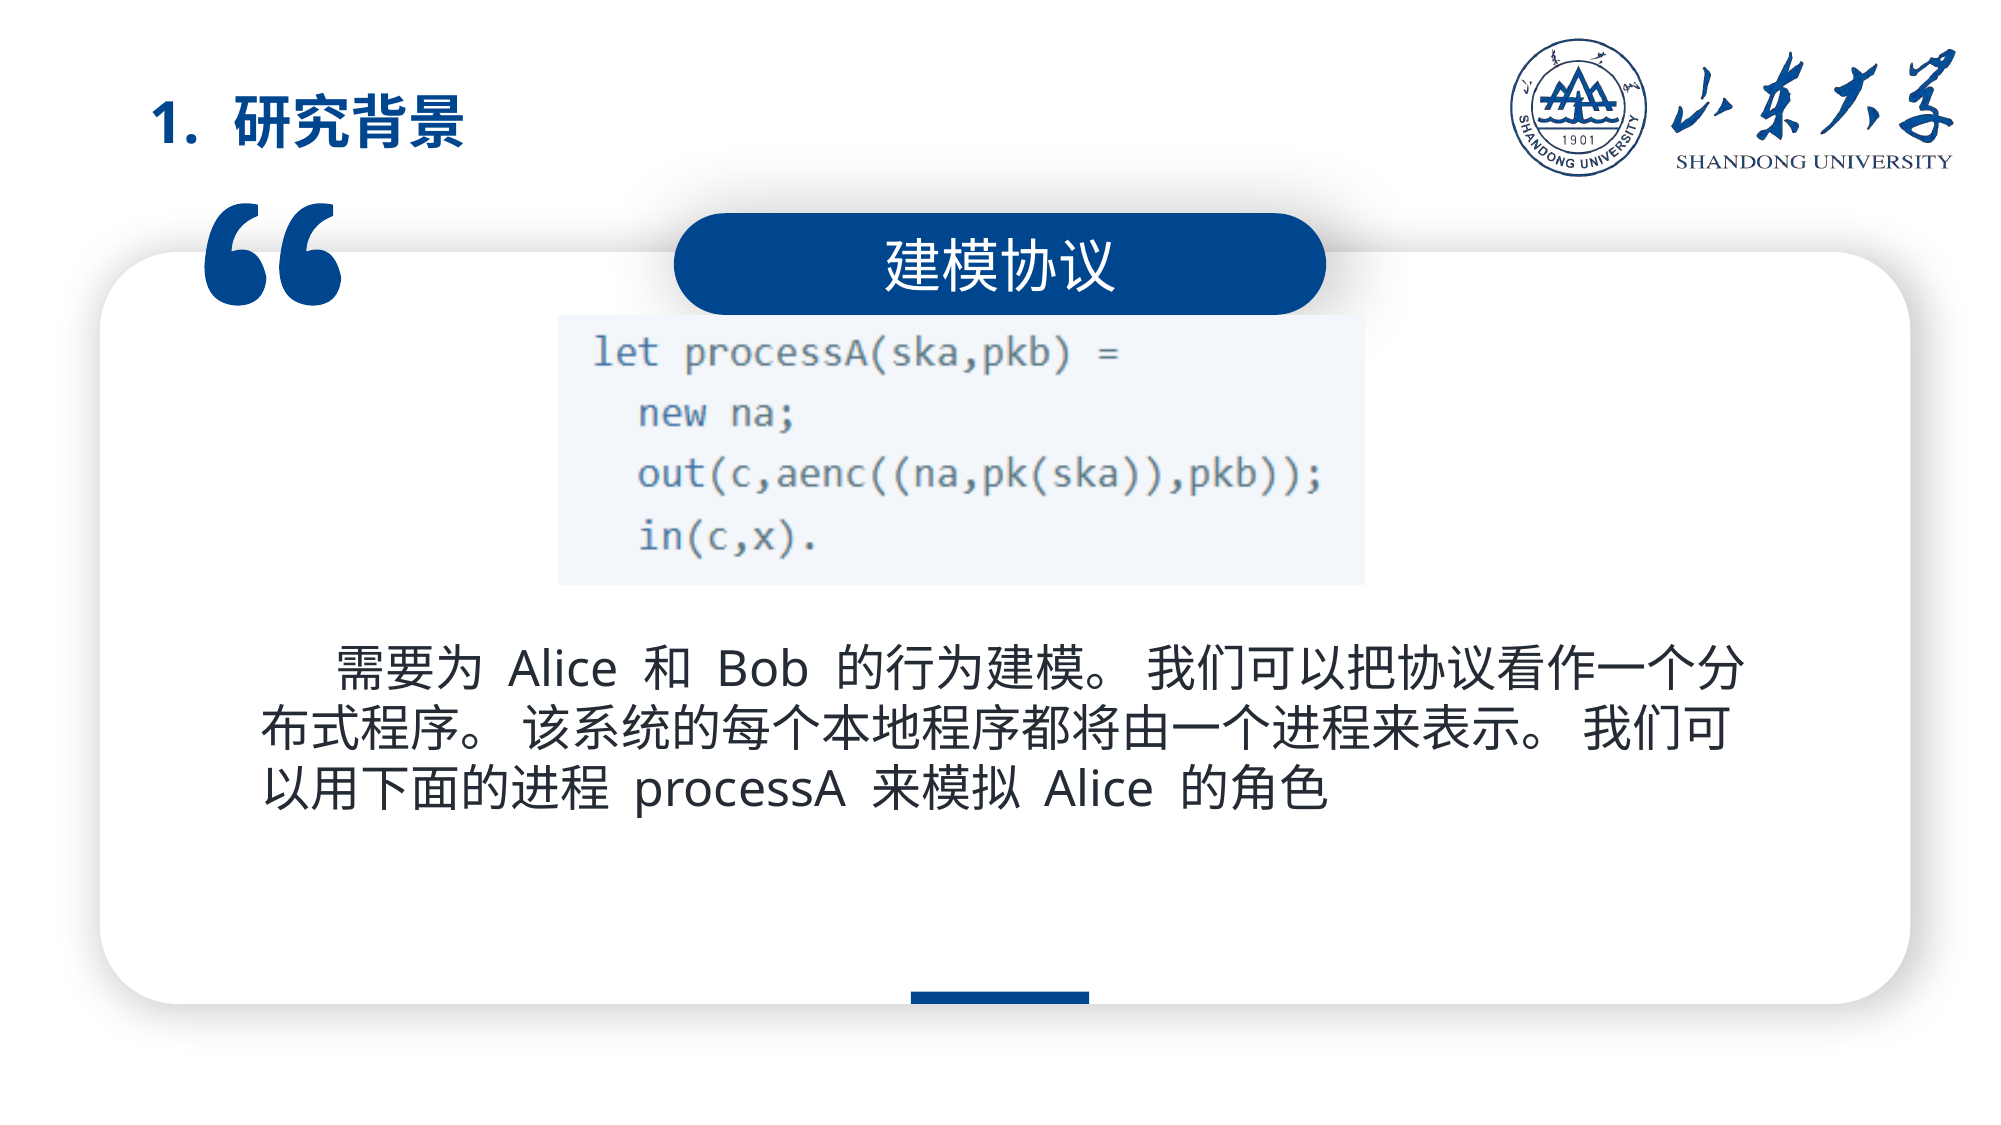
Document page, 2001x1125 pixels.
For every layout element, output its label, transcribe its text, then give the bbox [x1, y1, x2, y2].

text_box [278, 202, 343, 307]
text_box 建模协议 [672, 212, 1328, 315]
text_box [98, 251, 1912, 1005]
text_box 研究背景 [134, 77, 1476, 163]
picture [558, 315, 1365, 585]
text_box [910, 991, 1090, 1005]
text_box [203, 202, 268, 307]
picture [1476, 22, 2000, 194]
text_box 需要为 Alice 和 Bob 的行为建模。 我们可以把协议看作一个分布式程序。 该系统的每个本地程序都将由一个进程来表示。 我们可以用下面的进程 processA 来模拟 Alice 的角色 [245, 628, 1765, 824]
